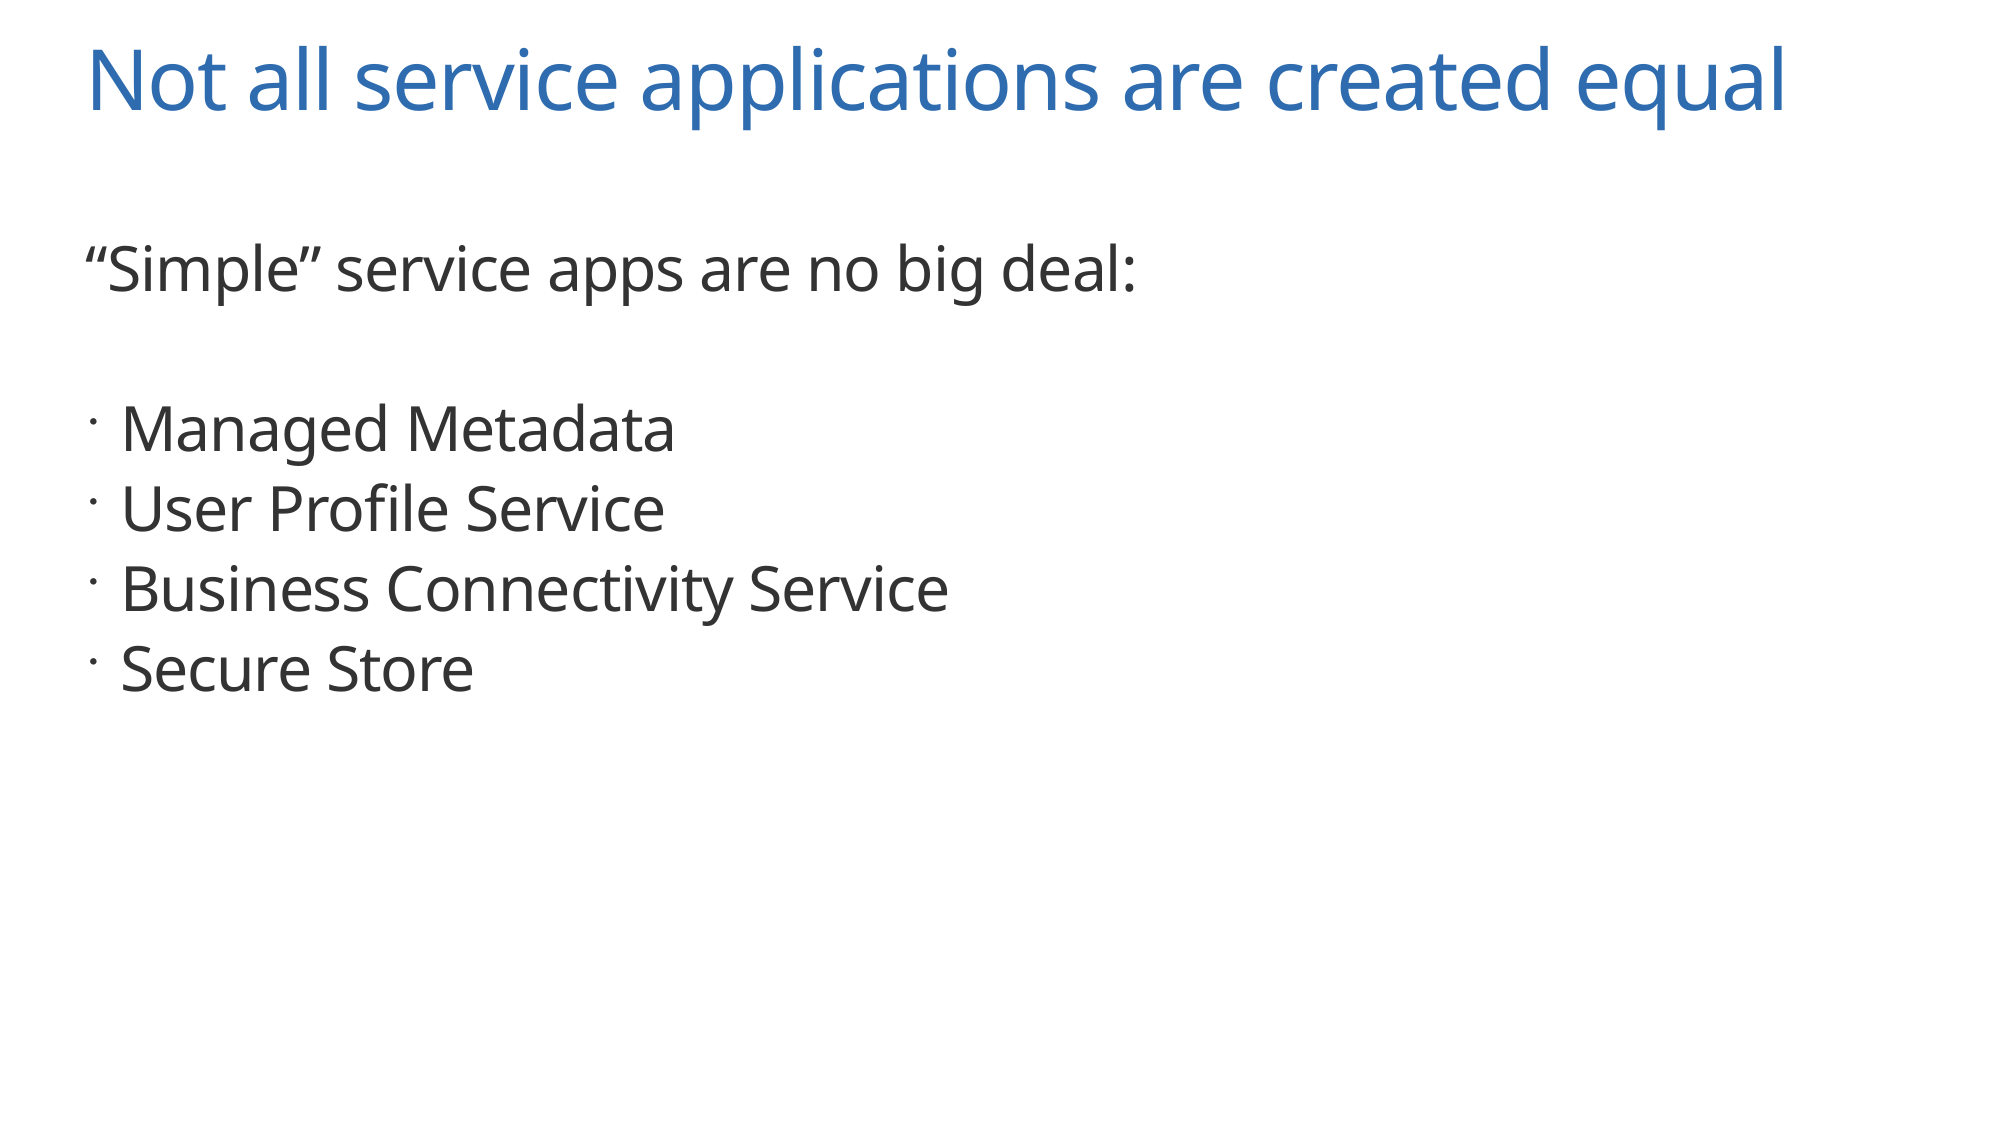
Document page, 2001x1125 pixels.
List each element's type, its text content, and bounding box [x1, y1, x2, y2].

title Not all service applications are created equal [85, 37, 1915, 161]
list “Simple” service apps are no big deal: Managed Metadata User Profile Service Business Connectivity Service Secure Store [85, 237, 1915, 573]
